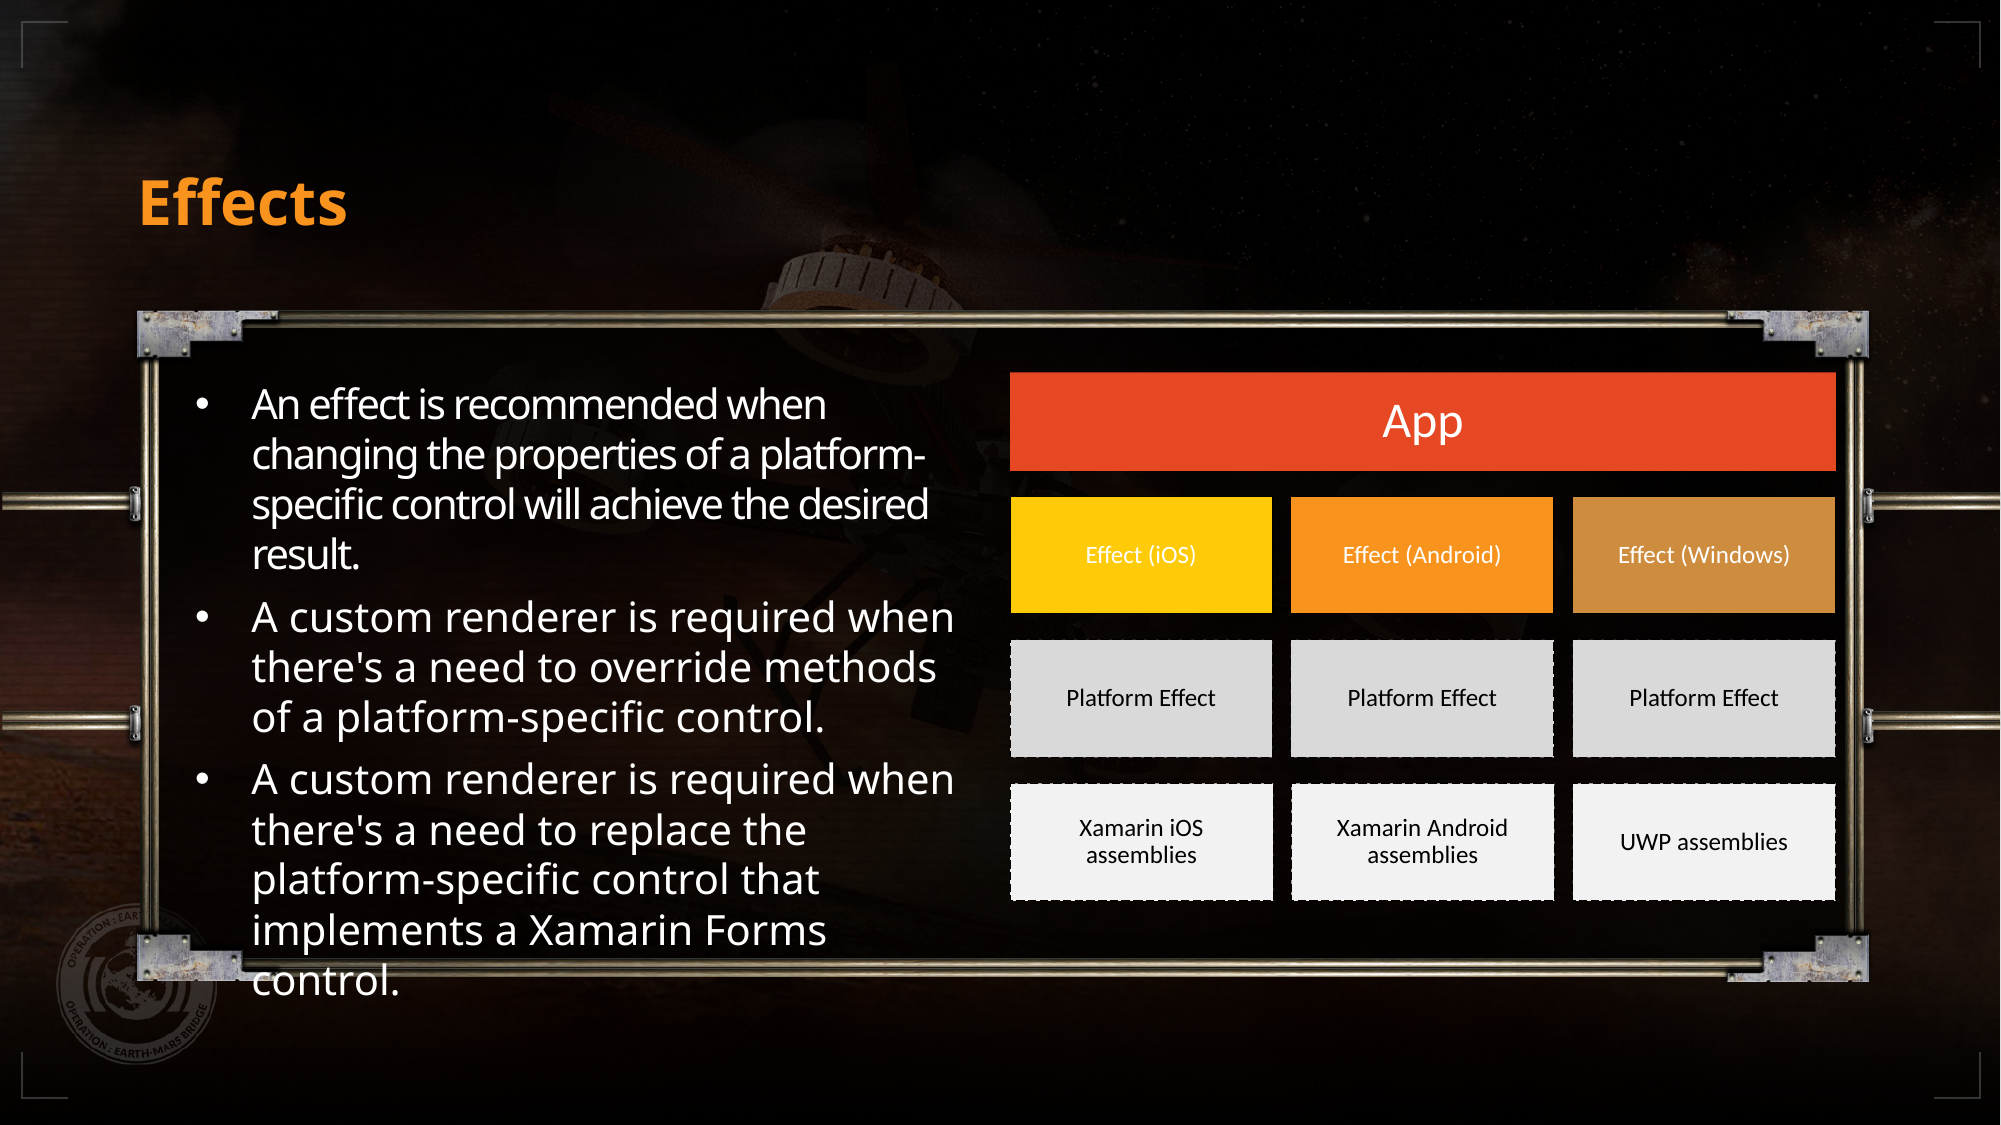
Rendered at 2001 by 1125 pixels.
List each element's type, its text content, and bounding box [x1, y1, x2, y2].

picture [0, 0, 2001, 1125]
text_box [1010, 639, 1836, 758]
text_box Effect (Android) [1290, 496, 1554, 614]
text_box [1010, 783, 1836, 901]
list An effect is recommended when changing the properties of a platform-specific control will achieve the desired result. A custom renderer is required when there's a need to override methods of a platform-specific control. A custom renderer is required when there's a need to replace the platform-specific control that implements a Xamarin Forms control. [195, 378, 965, 940]
text_box Effect (Windows) [1572, 496, 1836, 614]
title Effects [137, 171, 1863, 278]
text_box App [1010, 372, 1836, 471]
text_box Effect (iOS) [1010, 496, 1273, 614]
